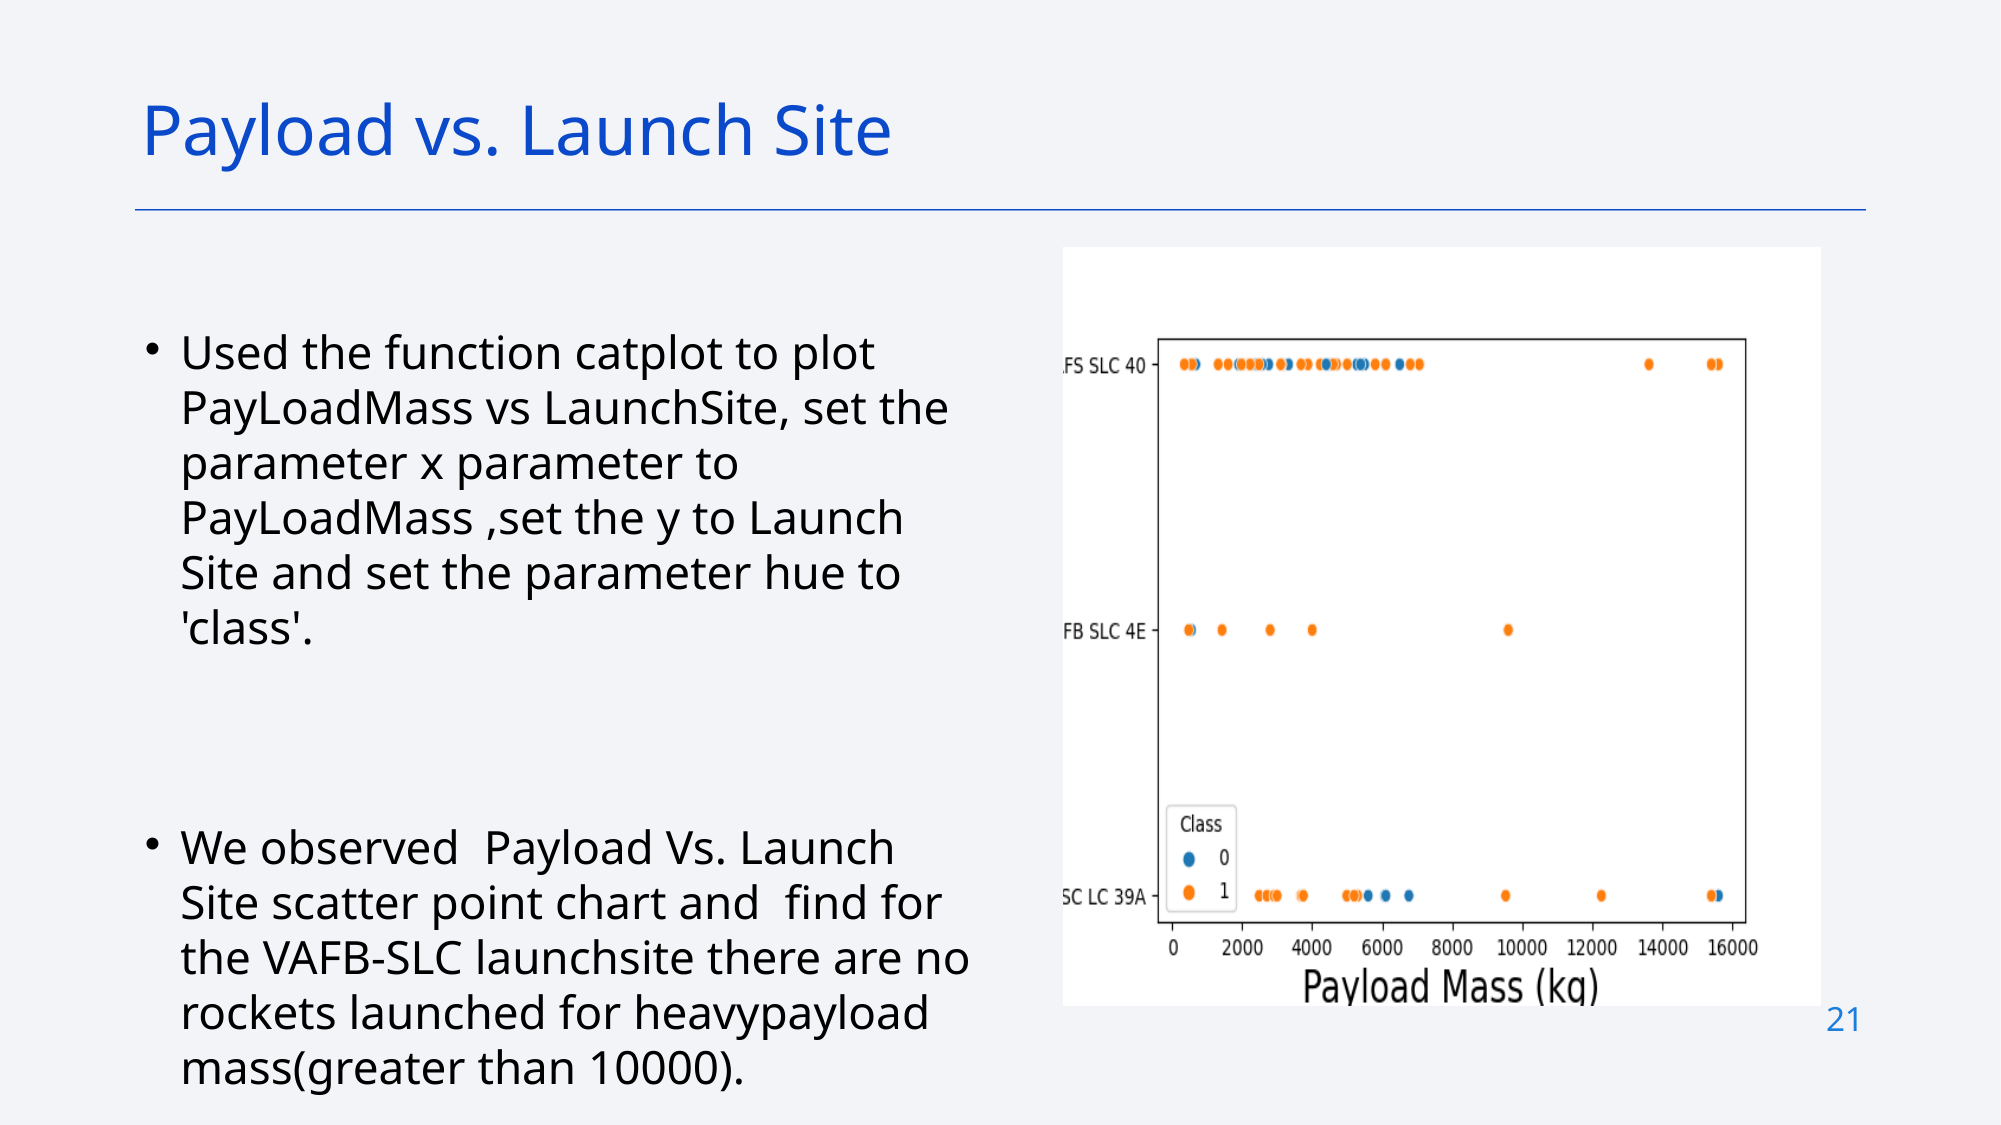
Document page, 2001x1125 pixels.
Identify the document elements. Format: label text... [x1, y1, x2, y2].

text_box Payload vs. Launch Site [126, 88, 1851, 178]
slide_number 21 [1429, 988, 1879, 1054]
picture [0, 0, 2001, 1125]
text_box Used the function catplot to plot PayLoadMass vs LaunchSite, set the parameter x parameter to PayLoadMass ,set the y to Launch Site and set the parameter hue to 'class'. We observed Payload Vs. Launch Site scatter point chart and find for the VAFB-SLC launchsite there are no rockets launched for heavypayload mass(greater than 10000). [130, 316, 996, 1080]
